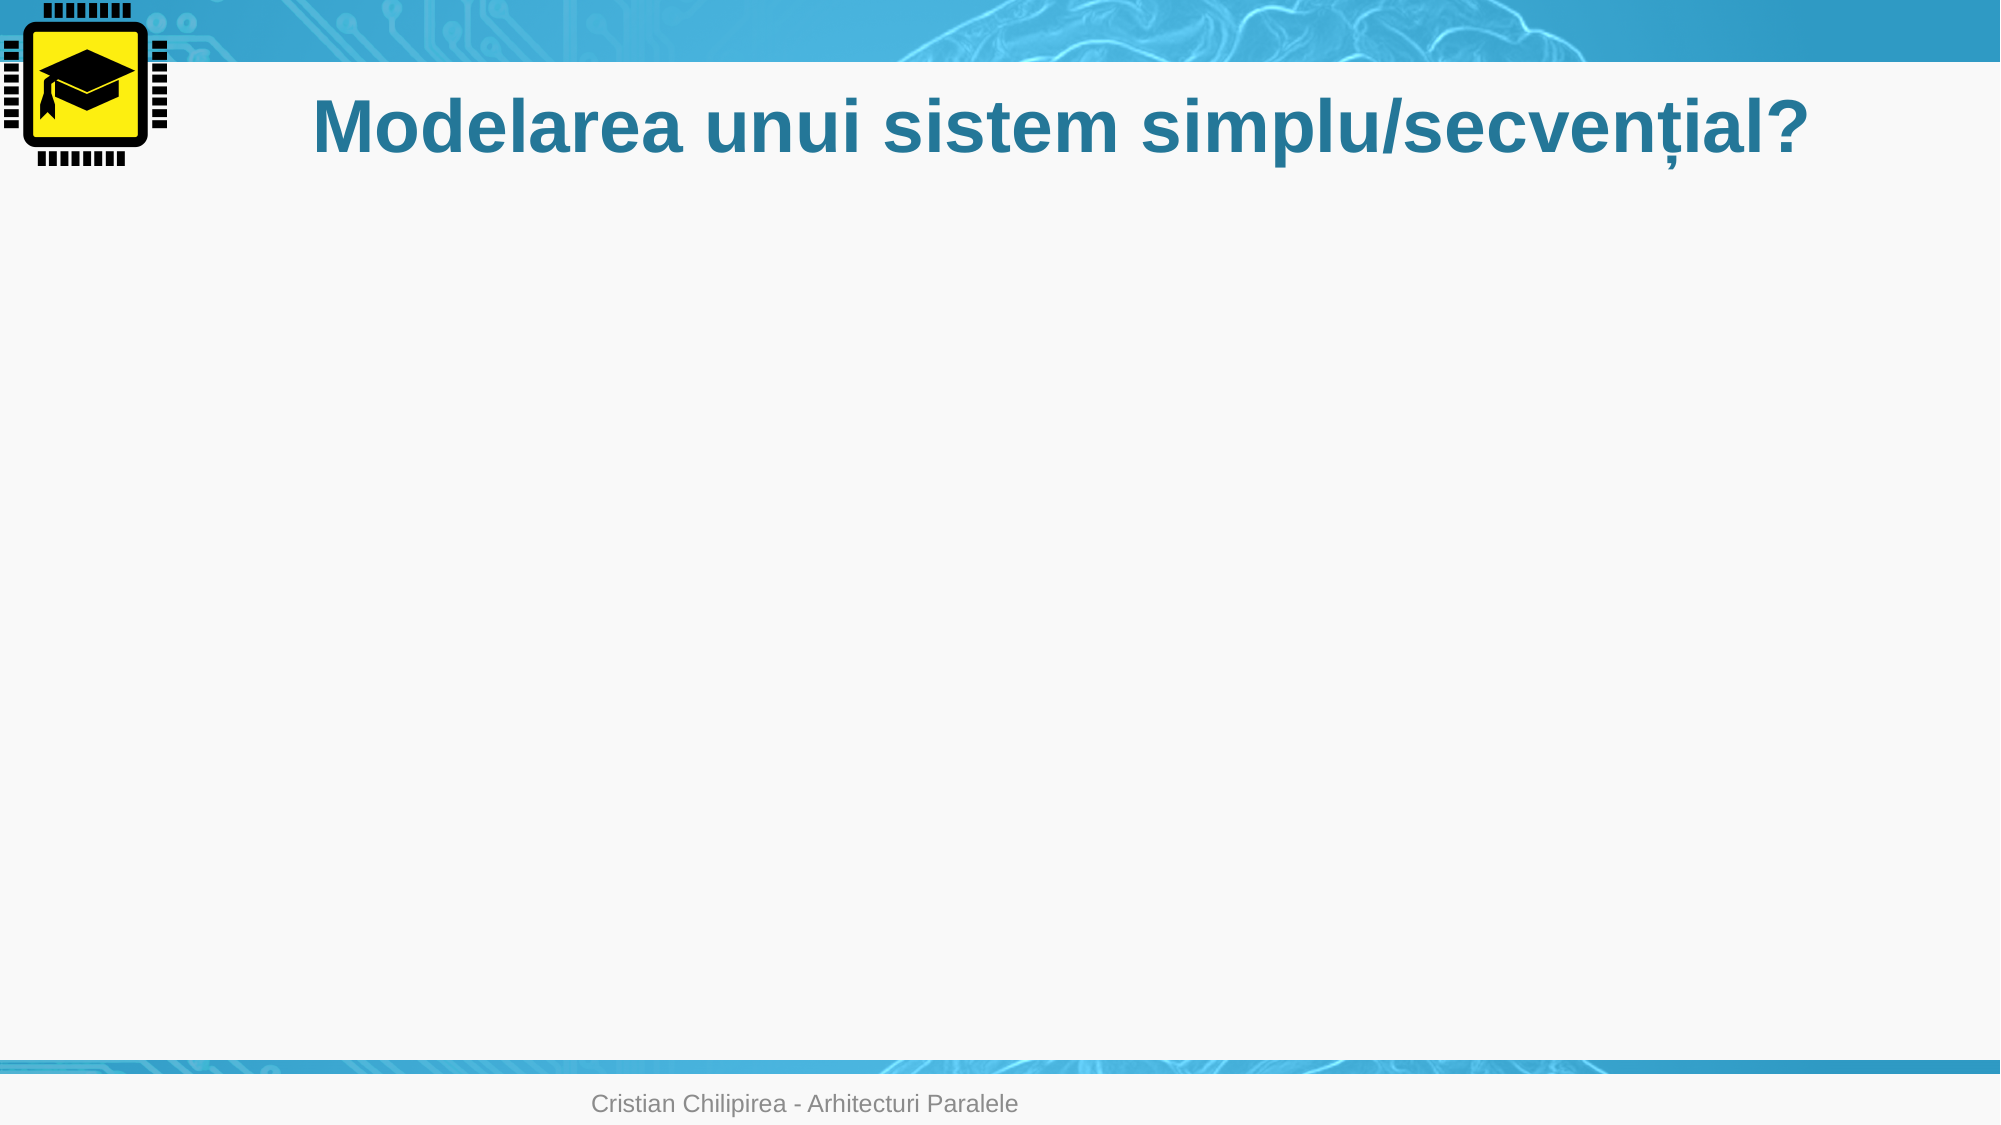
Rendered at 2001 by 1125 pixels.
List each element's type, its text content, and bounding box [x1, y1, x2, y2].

picture [0, 0, 2000, 166]
footer Cristian Chilipirea - Arhitecturi Paralele [68, 1083, 1542, 1125]
title Modelarea unui sistem simplu/secvențial? [170, 76, 1955, 180]
picture [0, 1060, 2000, 1074]
